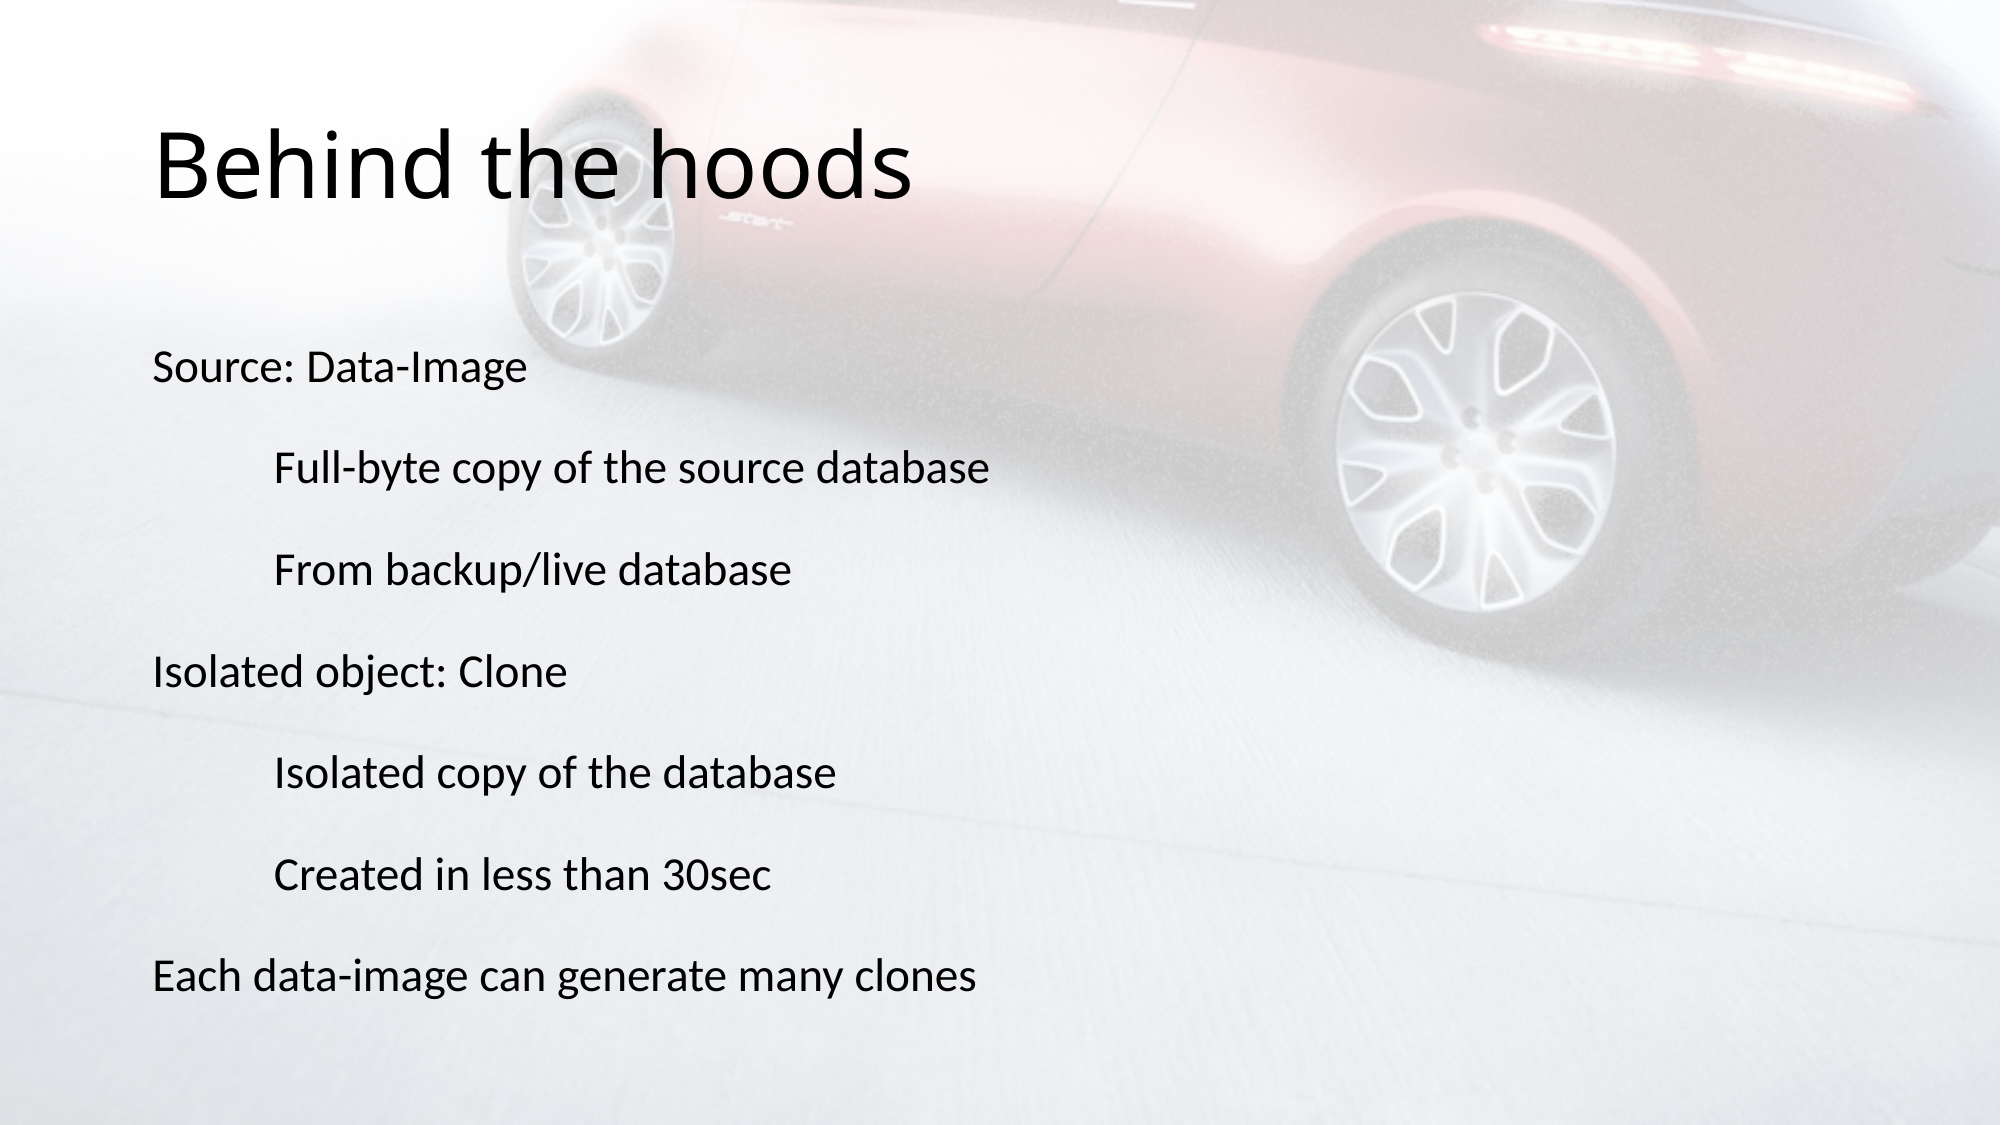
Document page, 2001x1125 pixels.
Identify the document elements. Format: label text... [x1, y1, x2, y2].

list Source: Data-Image Full-byte copy of the source database From backup/live database Isolated object: Clone Isolated copy of the database Created in less than 30sec Each data-image can generate many clones [137, 299, 1863, 1014]
title Behind the hoods [137, 59, 1863, 278]
